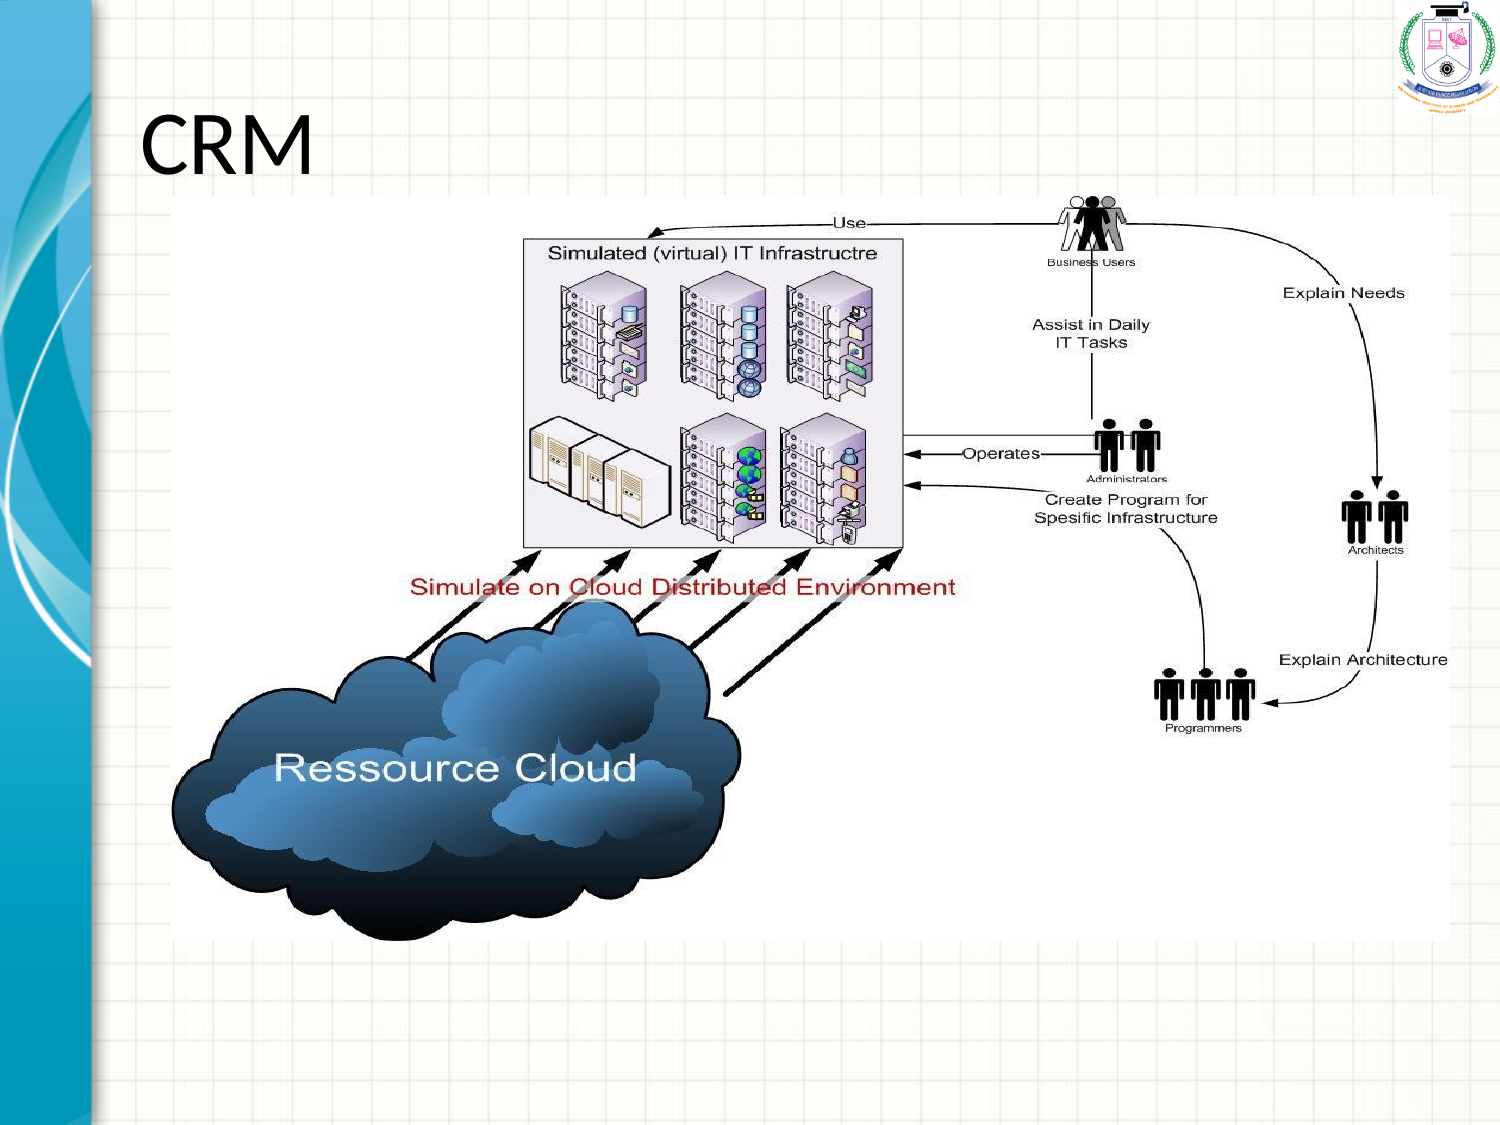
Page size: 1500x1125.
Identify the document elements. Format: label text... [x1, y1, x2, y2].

title CRM [125, 44, 1450, 232]
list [171, 196, 1451, 941]
picture [0, 0, 1500, 1125]
